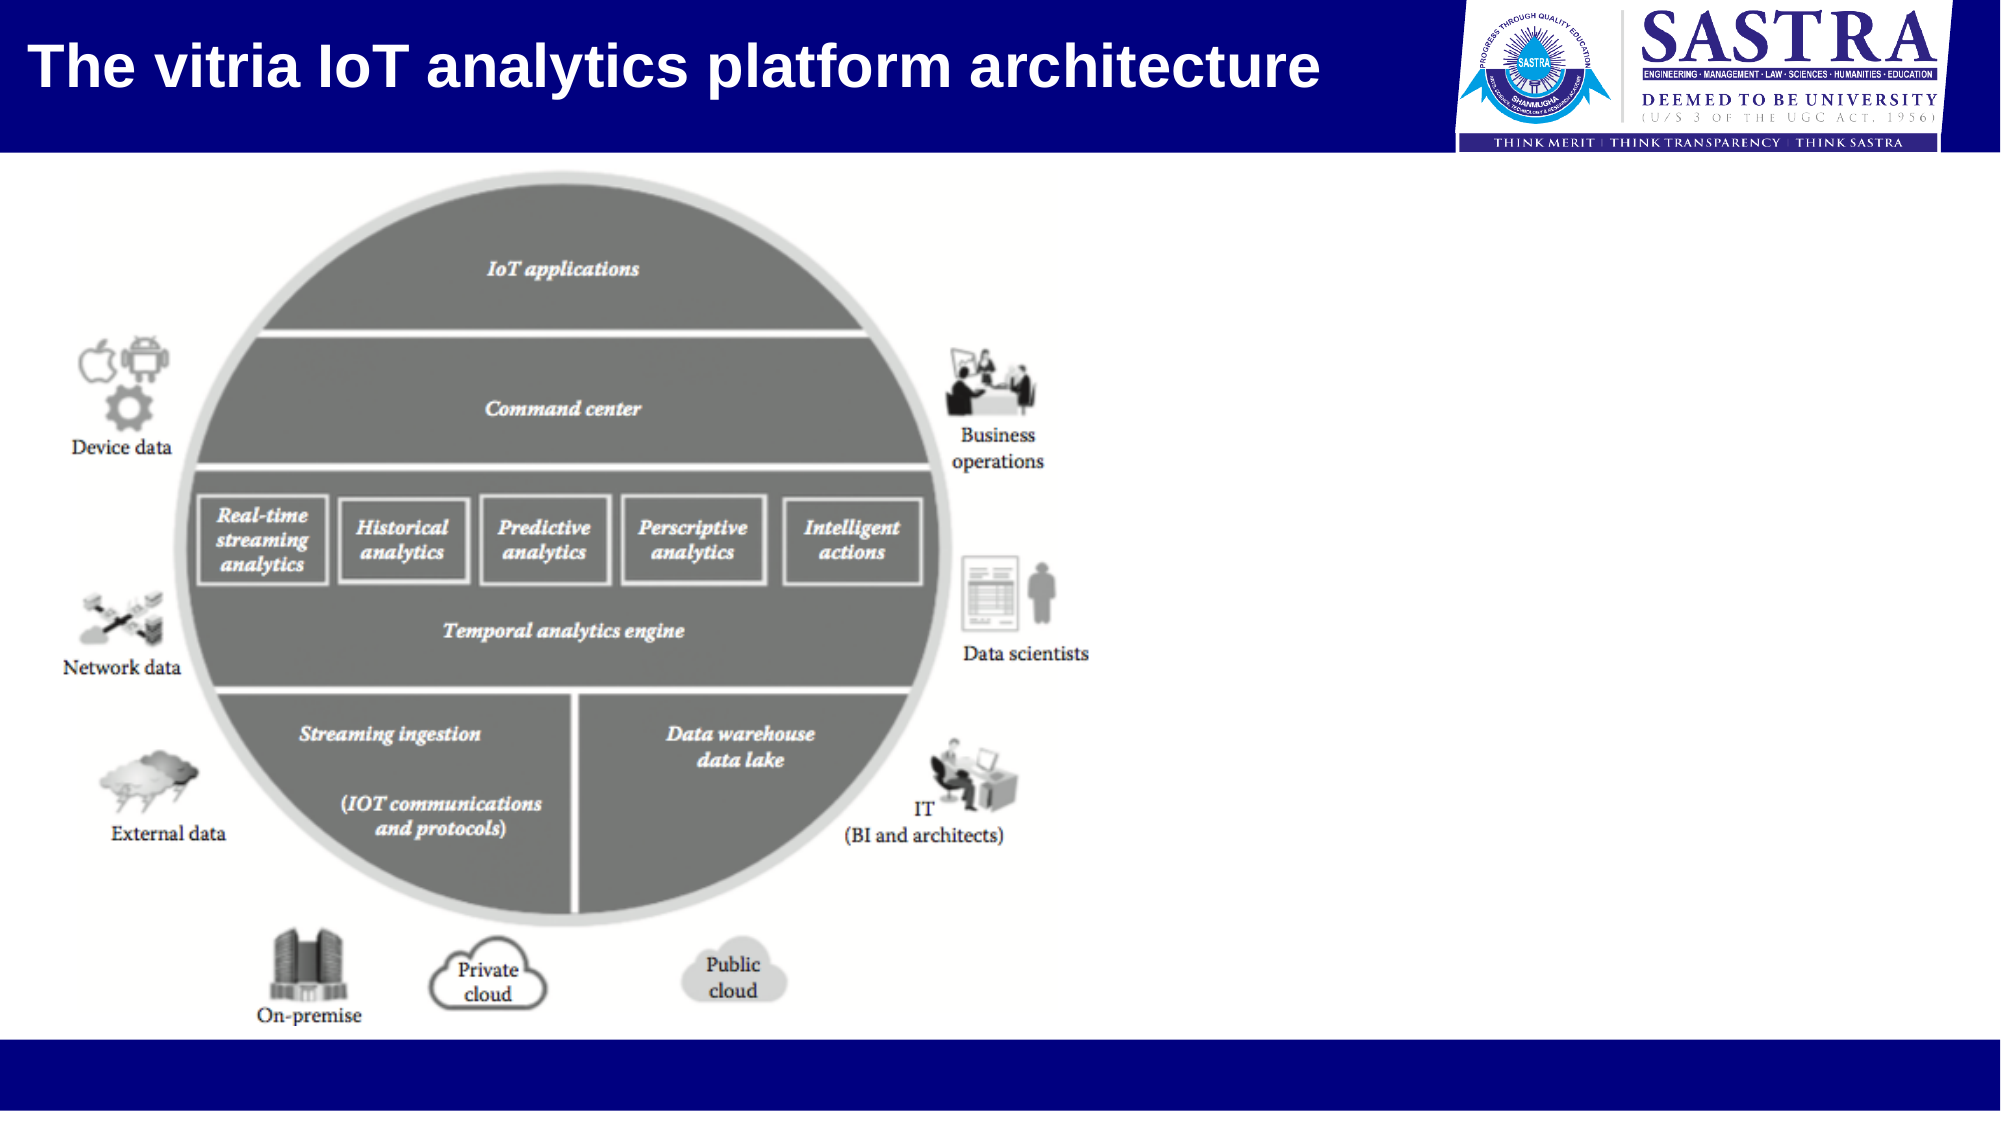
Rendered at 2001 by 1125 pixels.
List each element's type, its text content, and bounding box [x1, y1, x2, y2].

picture [44, 159, 1108, 1026]
title The vitria IoT analytics platform architecture [12, 5, 1513, 132]
picture [1451, 0, 1946, 162]
